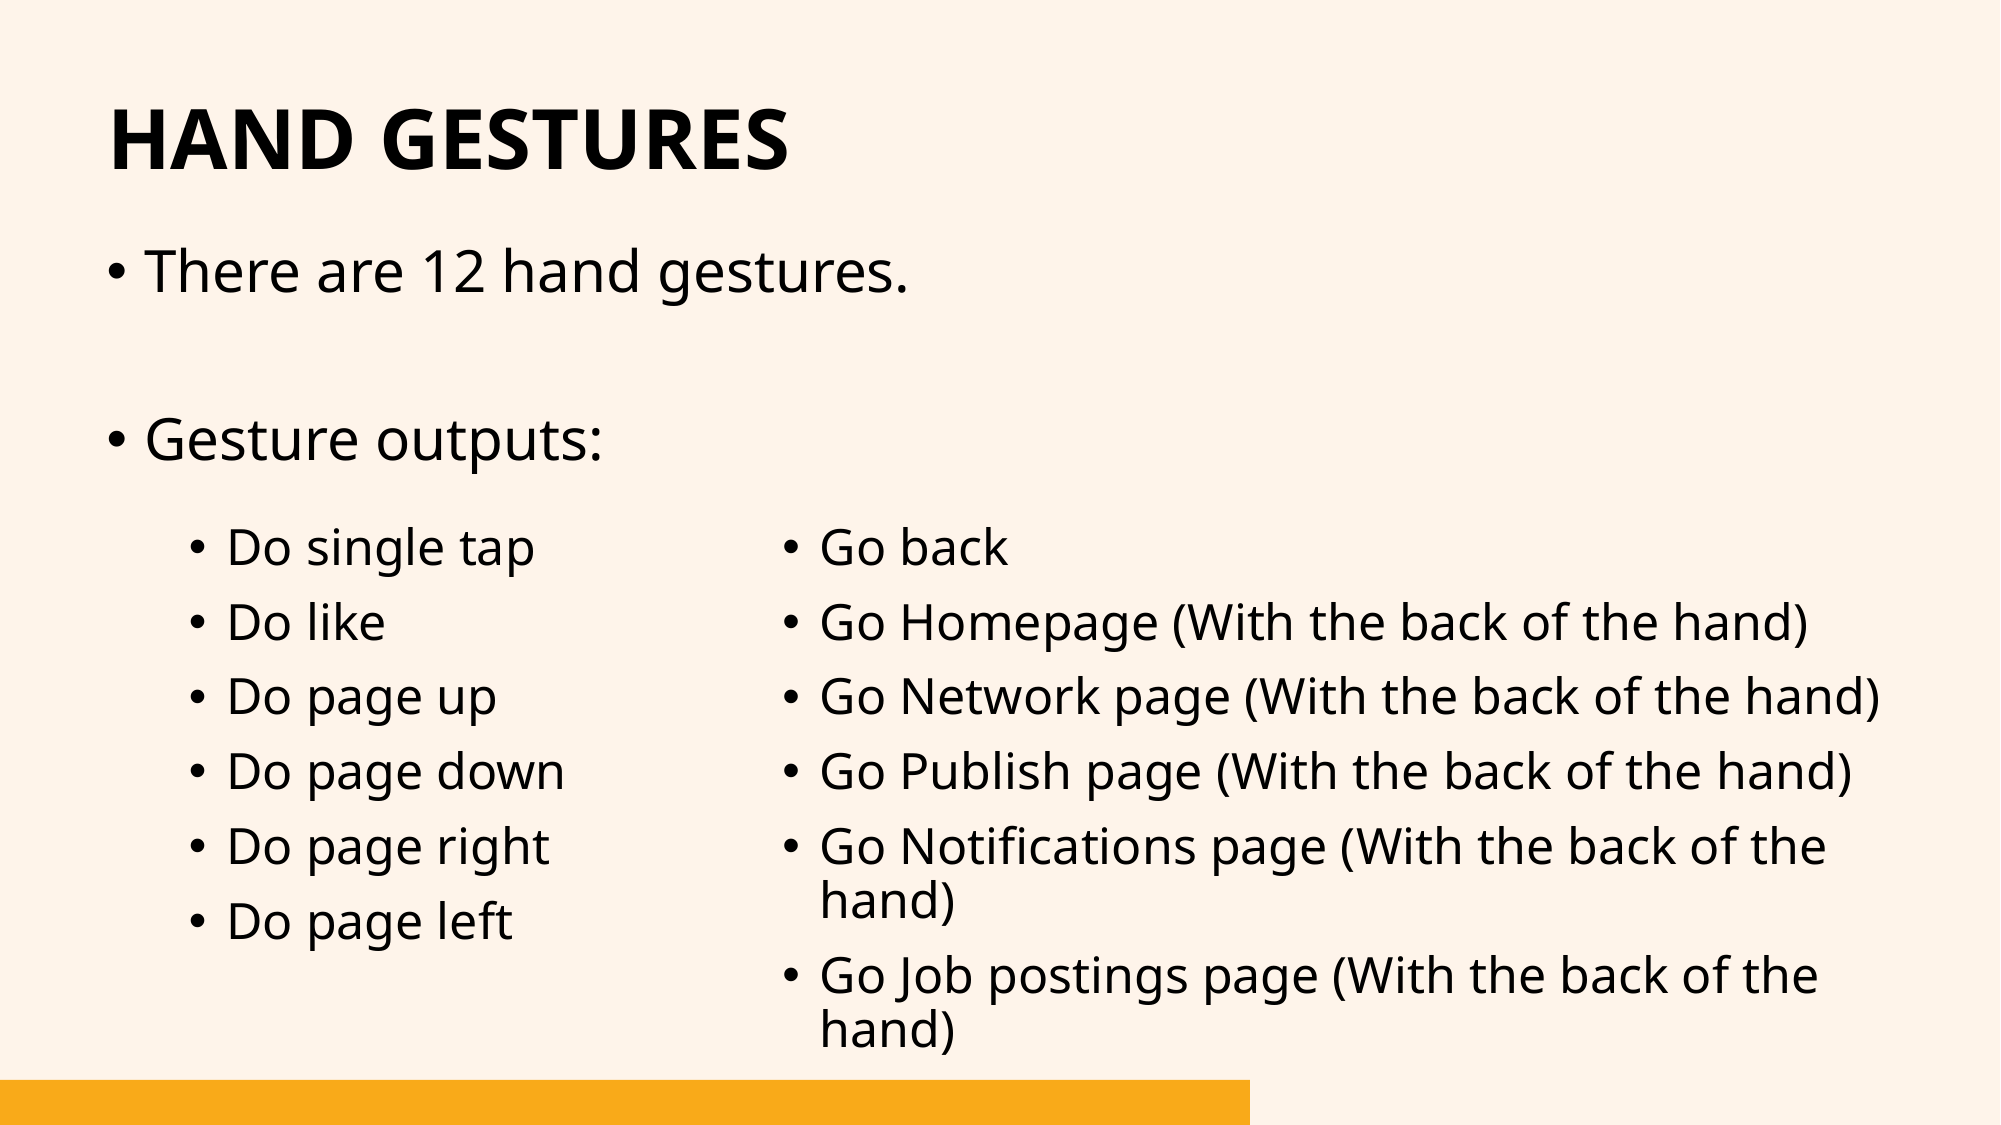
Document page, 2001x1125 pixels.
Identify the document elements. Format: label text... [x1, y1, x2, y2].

text_box Go back Go Homepage (With the back of the hand) Go Network page (With the back of the hand) Go Publish page (With the back of the hand) Go Notifications page (With the back of the hand) Go Job postings page (With the back of the hand) [767, 514, 1913, 1042]
text_box Do single tap Do like Do page up Do page down Do page right Do page left [174, 514, 767, 1042]
text_box There are 12 hand gestures. Gesture outputs: [91, 235, 984, 379]
title Hand gestures [92, 35, 1054, 196]
